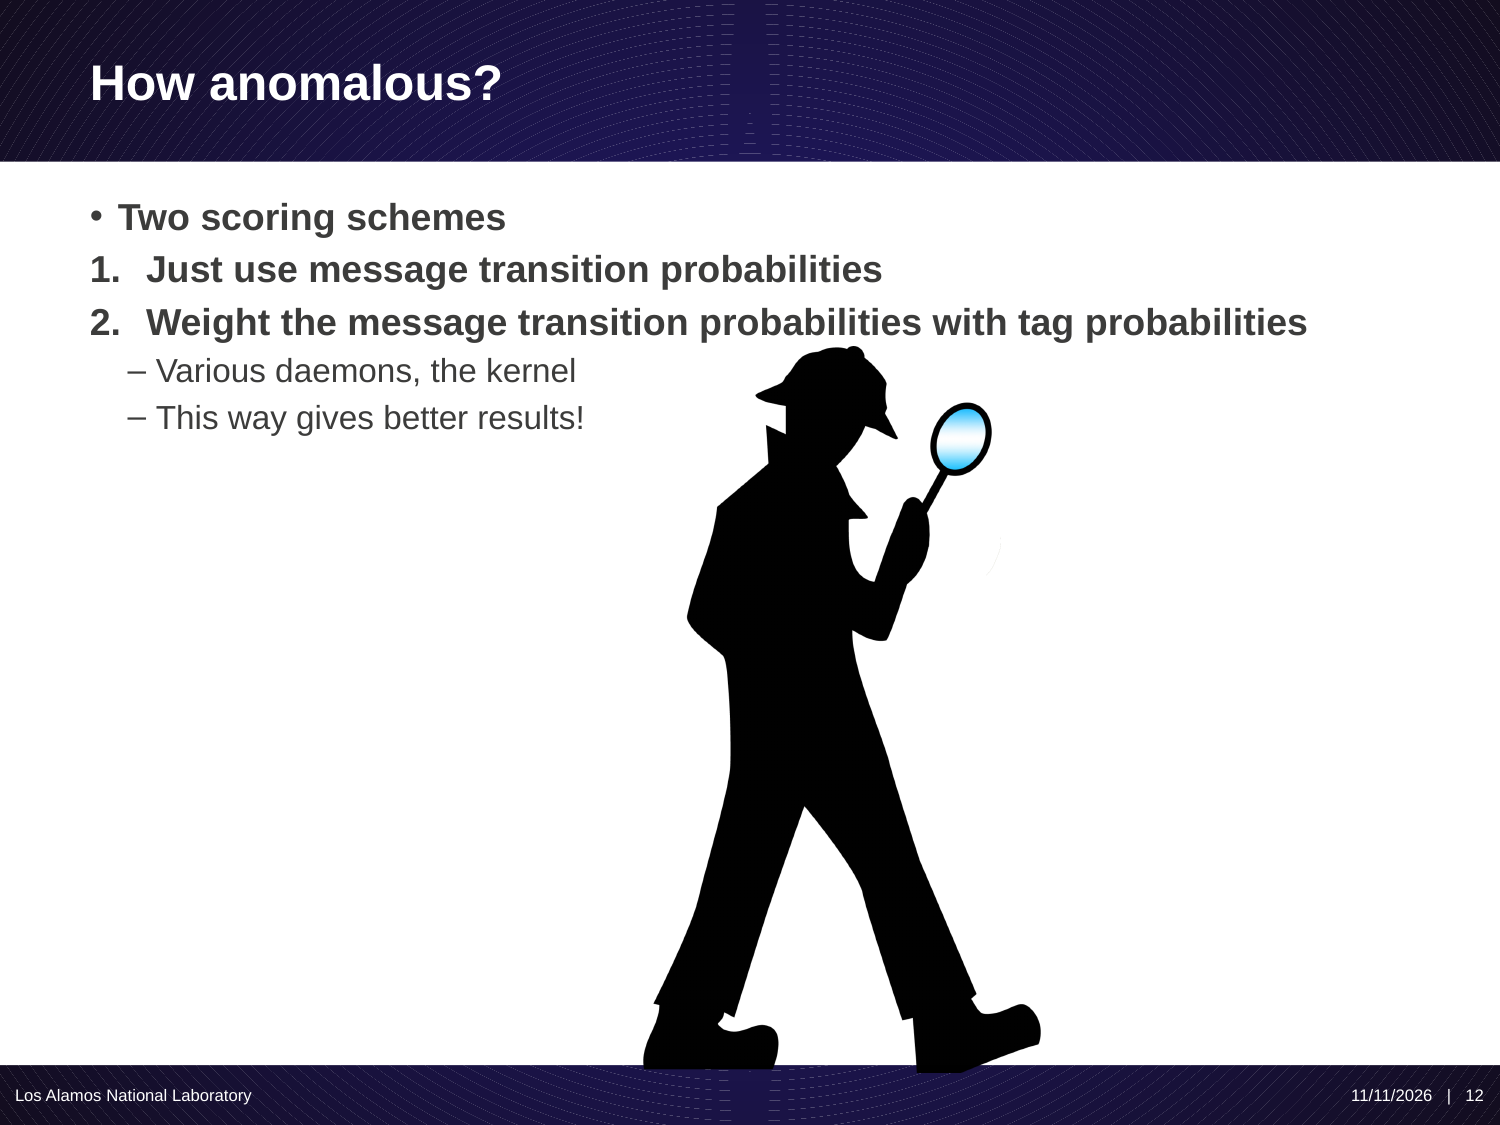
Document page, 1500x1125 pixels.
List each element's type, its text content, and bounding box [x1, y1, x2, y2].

title How anomalous? [75, 0, 1425, 162]
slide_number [1148, 1064, 1499, 1125]
picture [643, 346, 1041, 1073]
list Two scoring schemes Just use message transition probabilities Weight the message transition probabilities with tag probabilities Various daemons, the kernel This way gives better results! [75, 185, 1425, 1038]
footer Los Alamos National Laboratory [0, 1064, 544, 1125]
